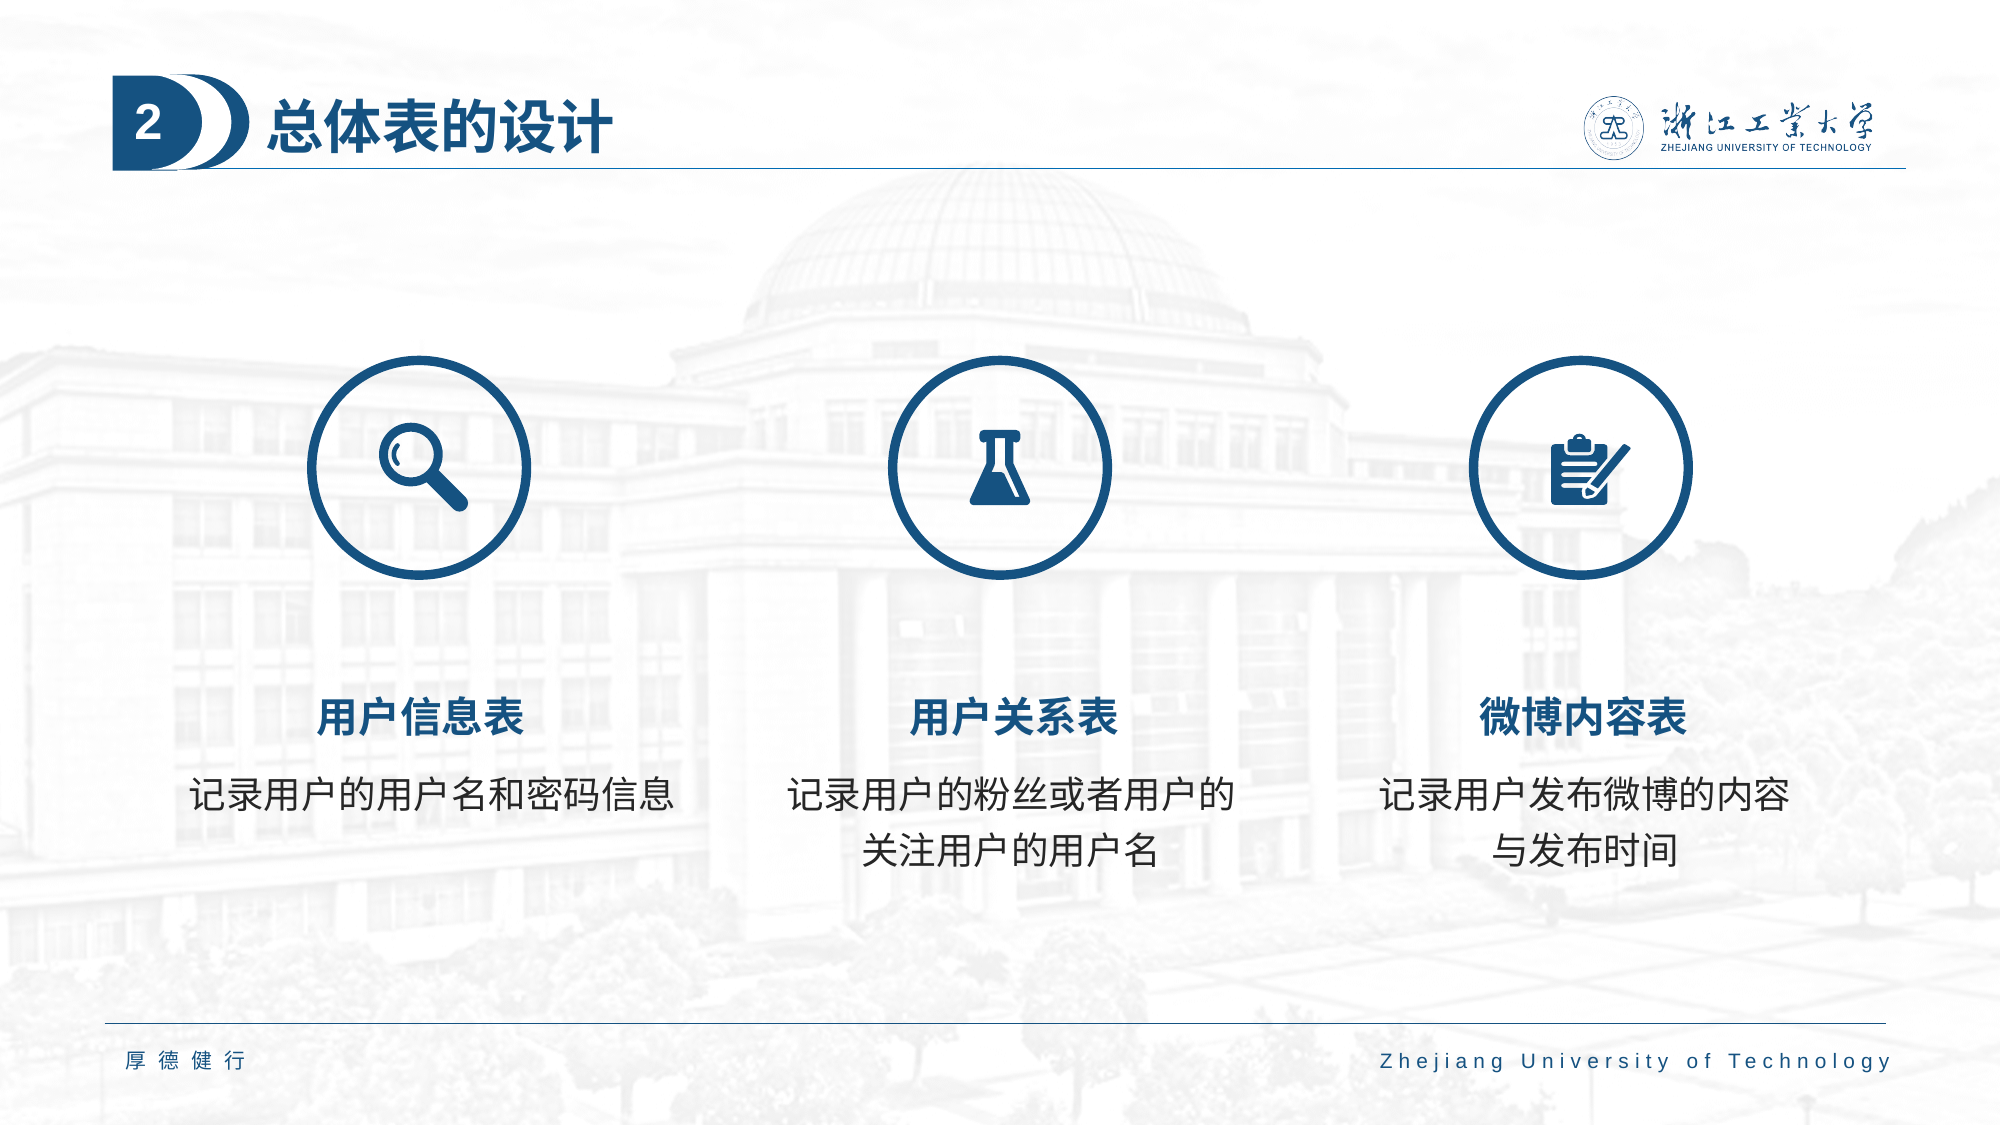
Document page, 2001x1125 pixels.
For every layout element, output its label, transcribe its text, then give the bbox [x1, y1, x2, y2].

text_box 用户关系表 [703, 671, 1276, 749]
text_box [1567, 433, 1592, 453]
text_box 微博内容表 [1276, 671, 1892, 749]
text_box [1472, 359, 1690, 577]
text_box [310, 359, 528, 577]
picture [1568, 169, 1886, 174]
text_box [379, 422, 469, 512]
footer 厚德健行 [109, 1042, 556, 1078]
text_box [1590, 444, 1631, 489]
text_box [969, 429, 1031, 506]
text_box 记录用户的粉丝或者用户的关注用户的用户名 [754, 752, 1268, 880]
title 总体表的设计 [250, 73, 1890, 169]
text_box 记录用户的用户名和密码信息 [161, 752, 704, 824]
text_box 用户信息表 [109, 671, 703, 749]
text_box [891, 359, 1109, 577]
text_box [1551, 444, 1608, 505]
text_box 记录用户发布微博的内容 与发布时间 [1328, 752, 1842, 880]
slide_number Zhejiang University of Technology [1275, 1042, 1890, 1078]
list 2 [109, 88, 187, 159]
